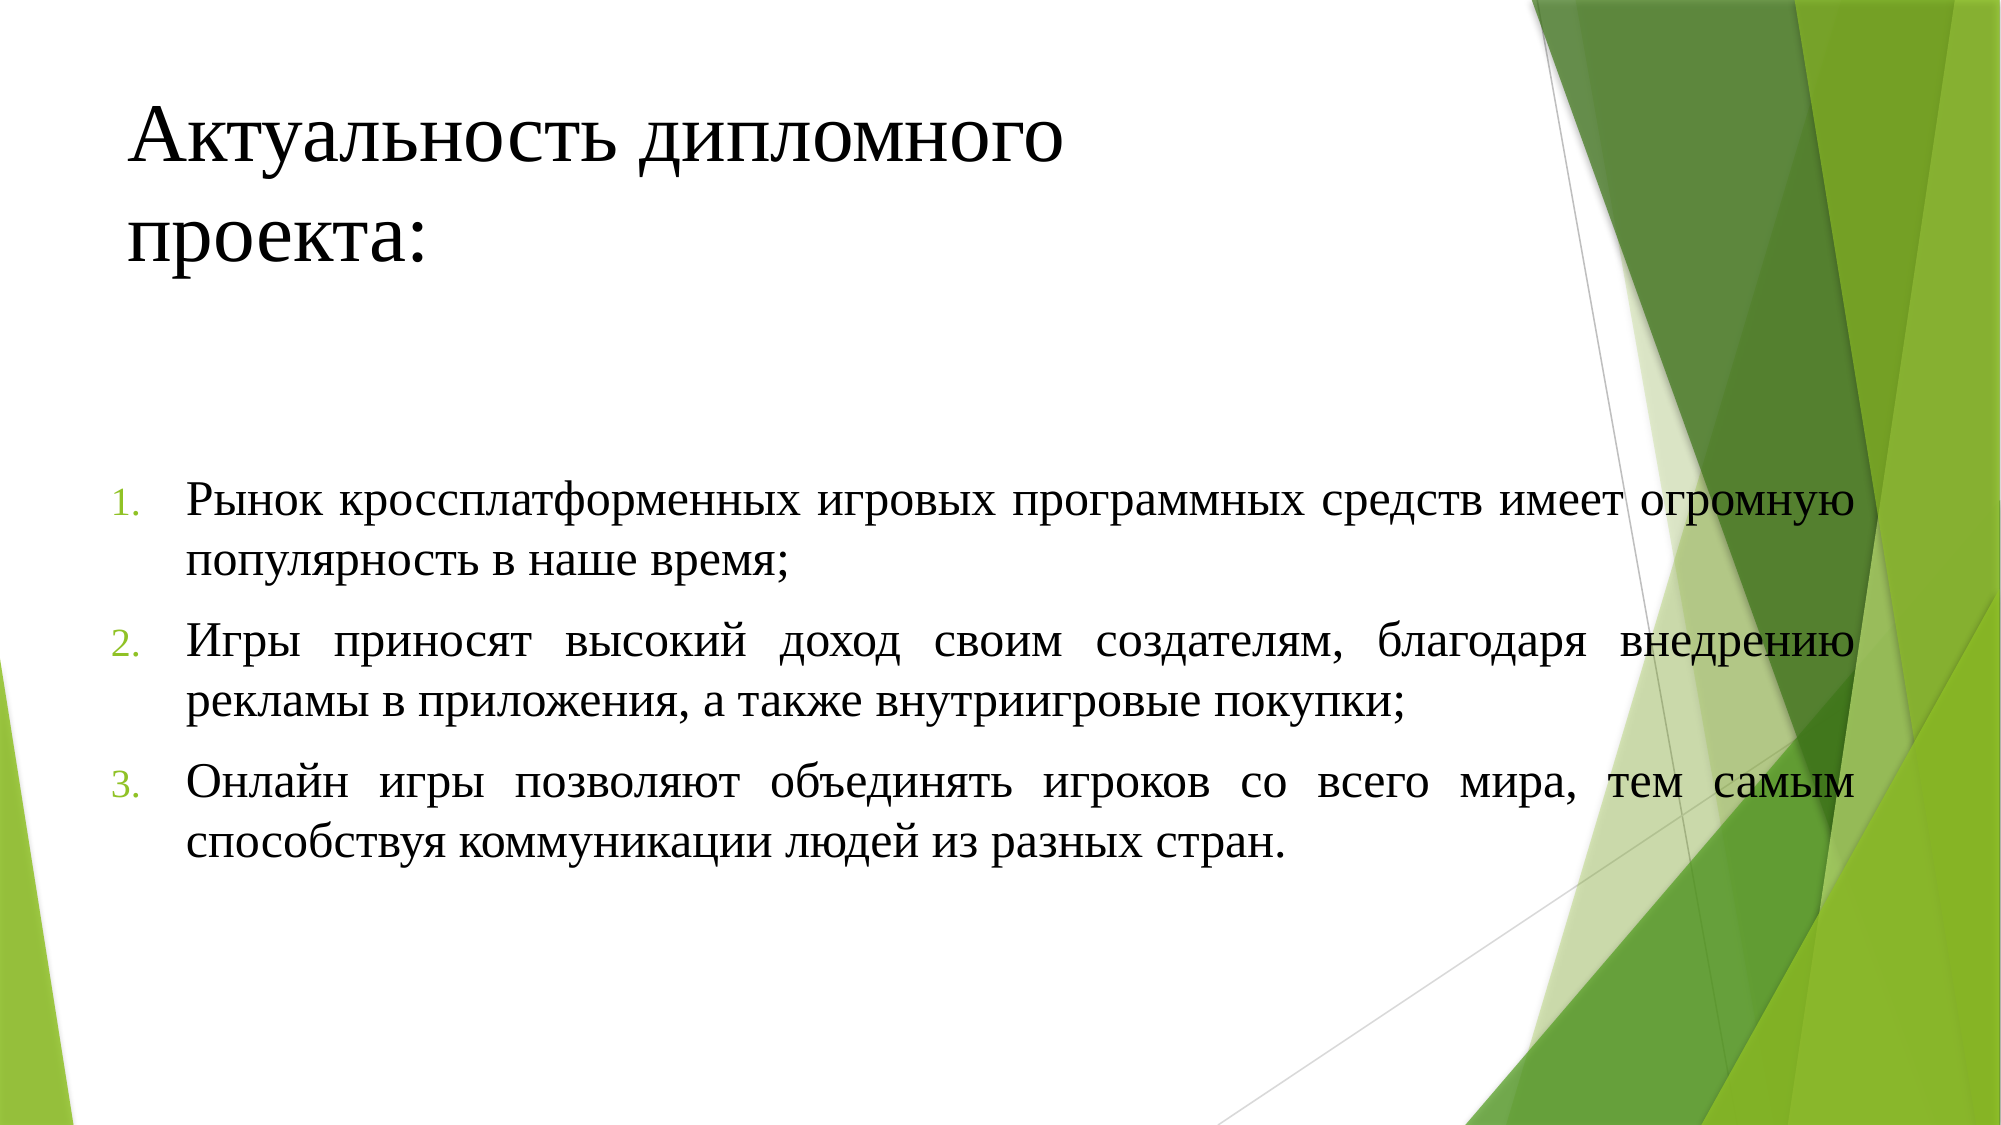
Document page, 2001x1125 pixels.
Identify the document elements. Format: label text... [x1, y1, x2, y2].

text_box Актуальность дипломного проекта: [112, 70, 1098, 331]
list Рынок кроссплатформенных игровых программных средств имеет огромную популярность в наше время; Игры приносят высокий доход своим создателям, благодаря внедрению рекламы в приложения, а также внутриигровые покупки; Онлайн игры позволяют объединять игроков со всего мира, тем самым способствуя коммуникации людей из разных стран. [95, 458, 1871, 861]
